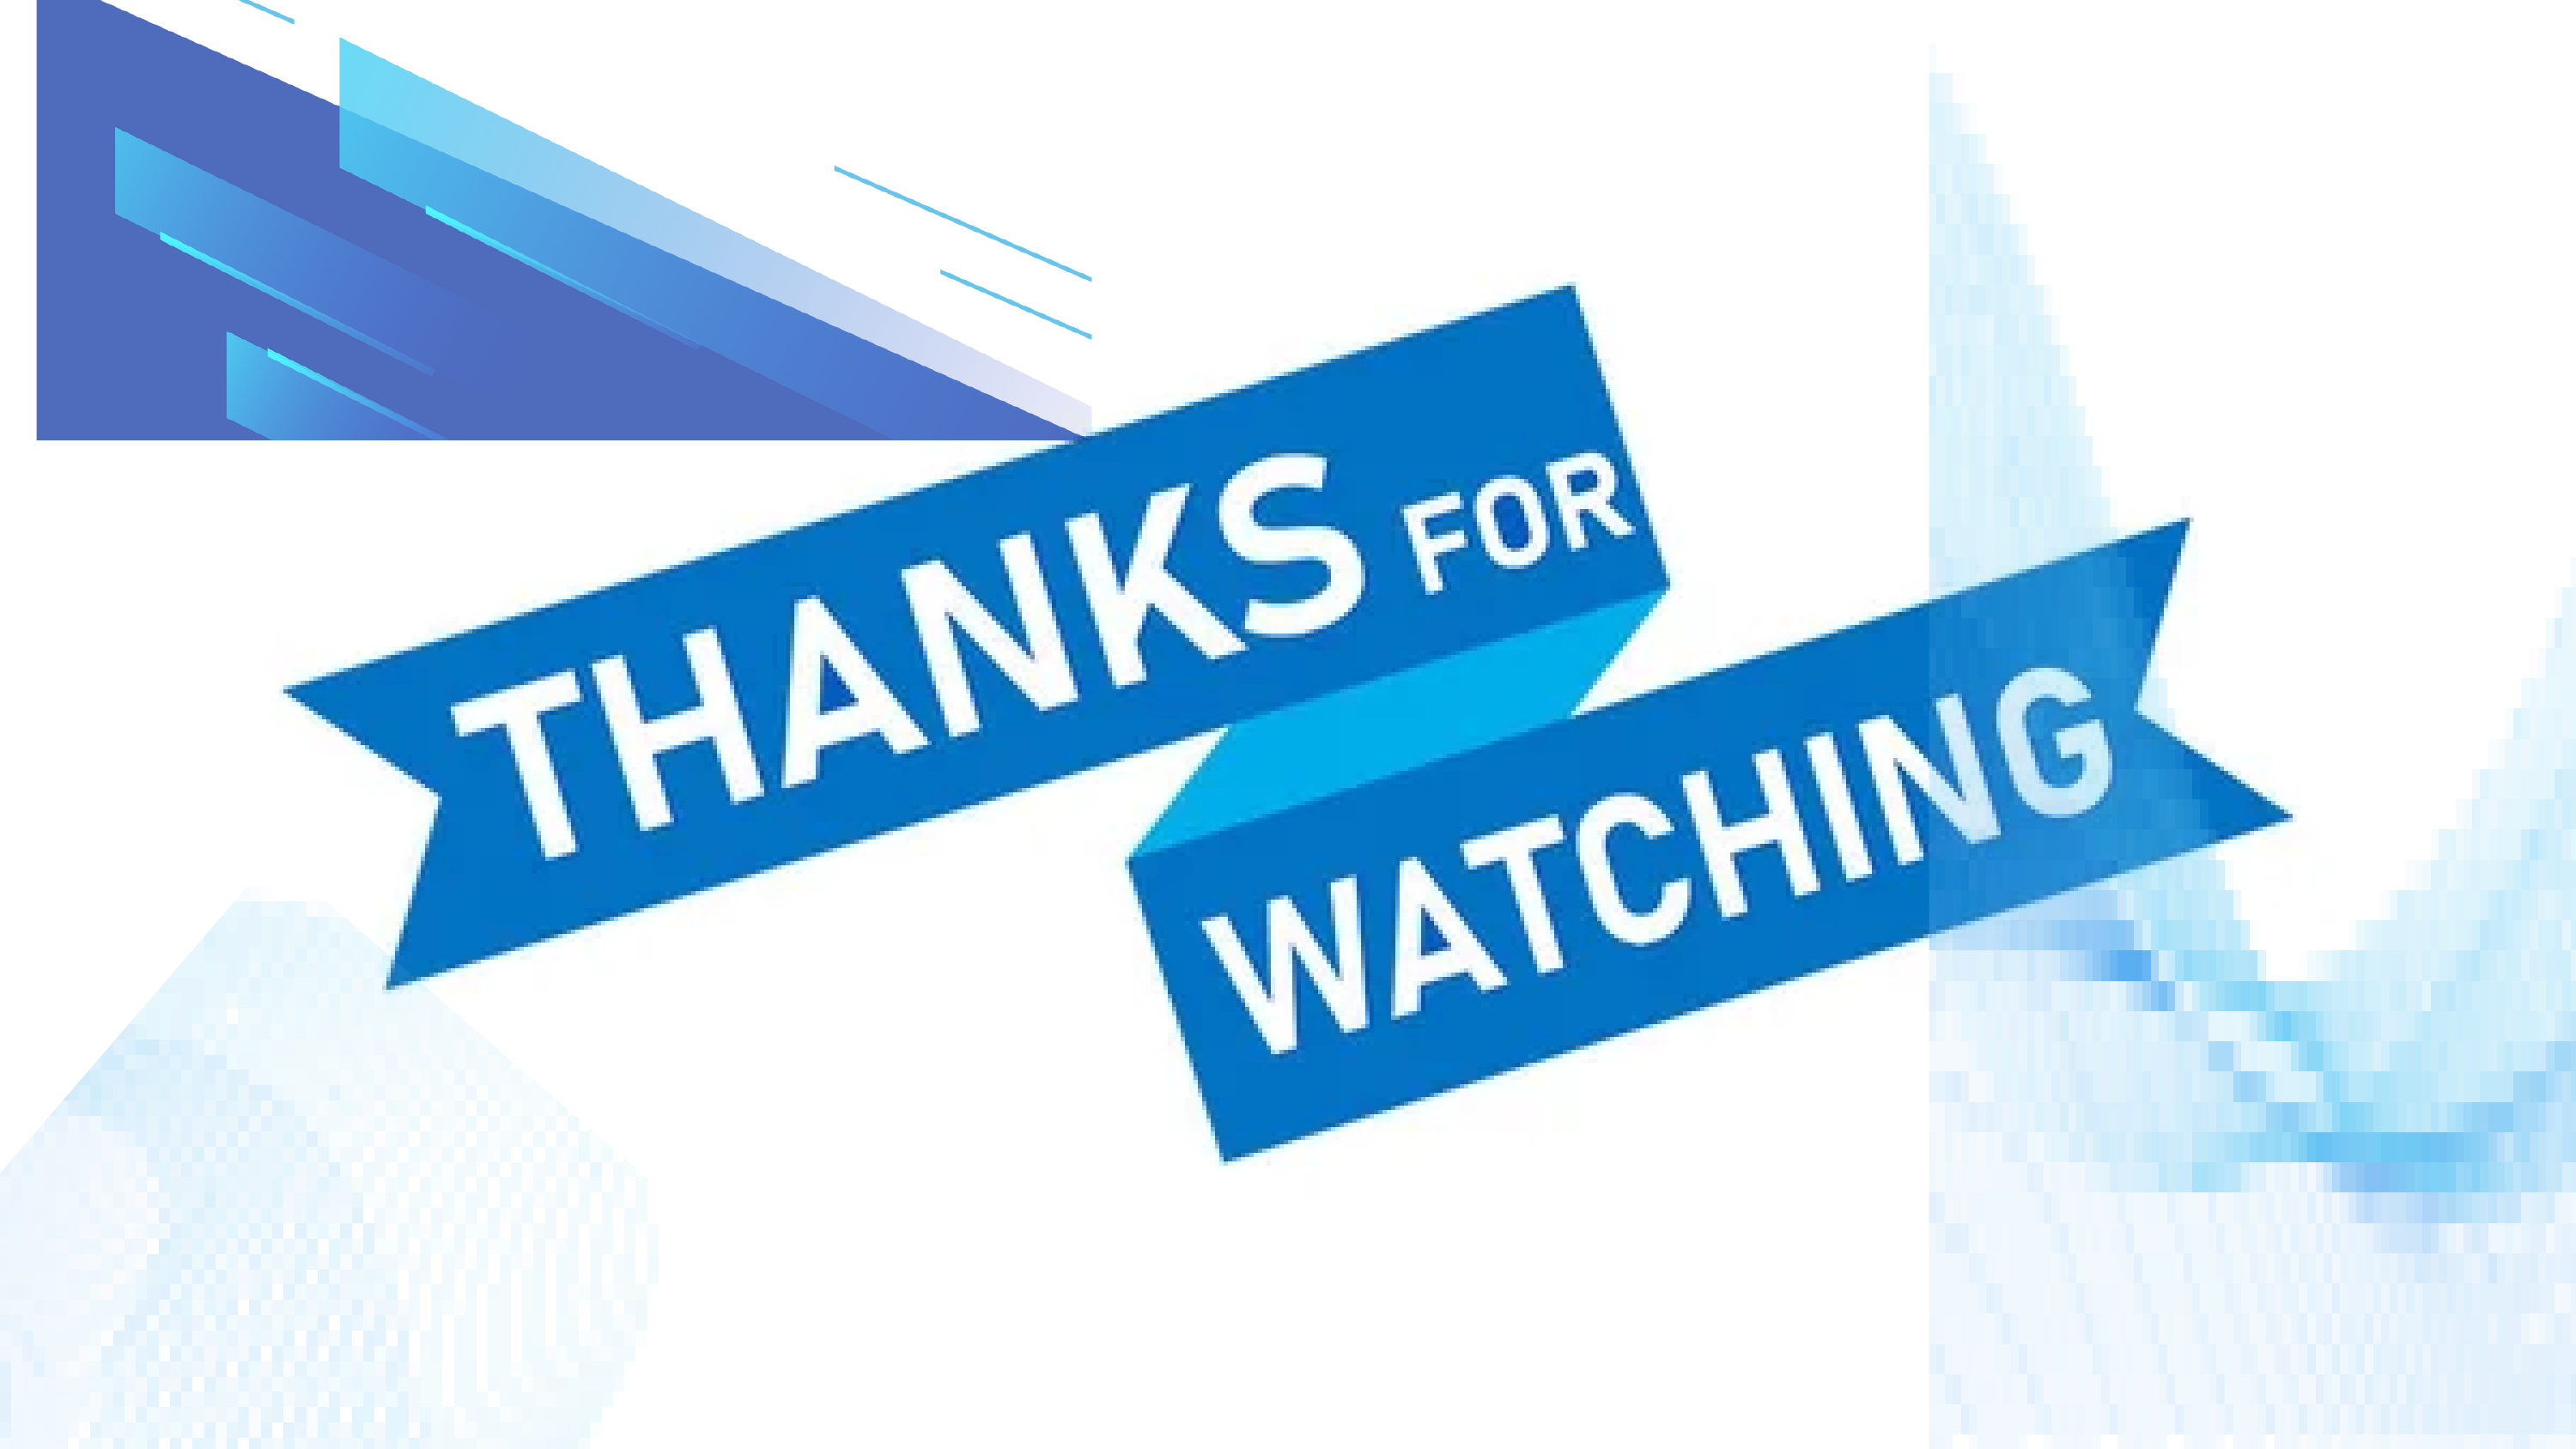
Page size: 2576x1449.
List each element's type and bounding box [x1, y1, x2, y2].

text_box [0, 0, 1929, 1449]
text_box [1929, 0, 2576, 1449]
text_box [0, 856, 932, 1449]
text_box [36, 0, 1092, 440]
